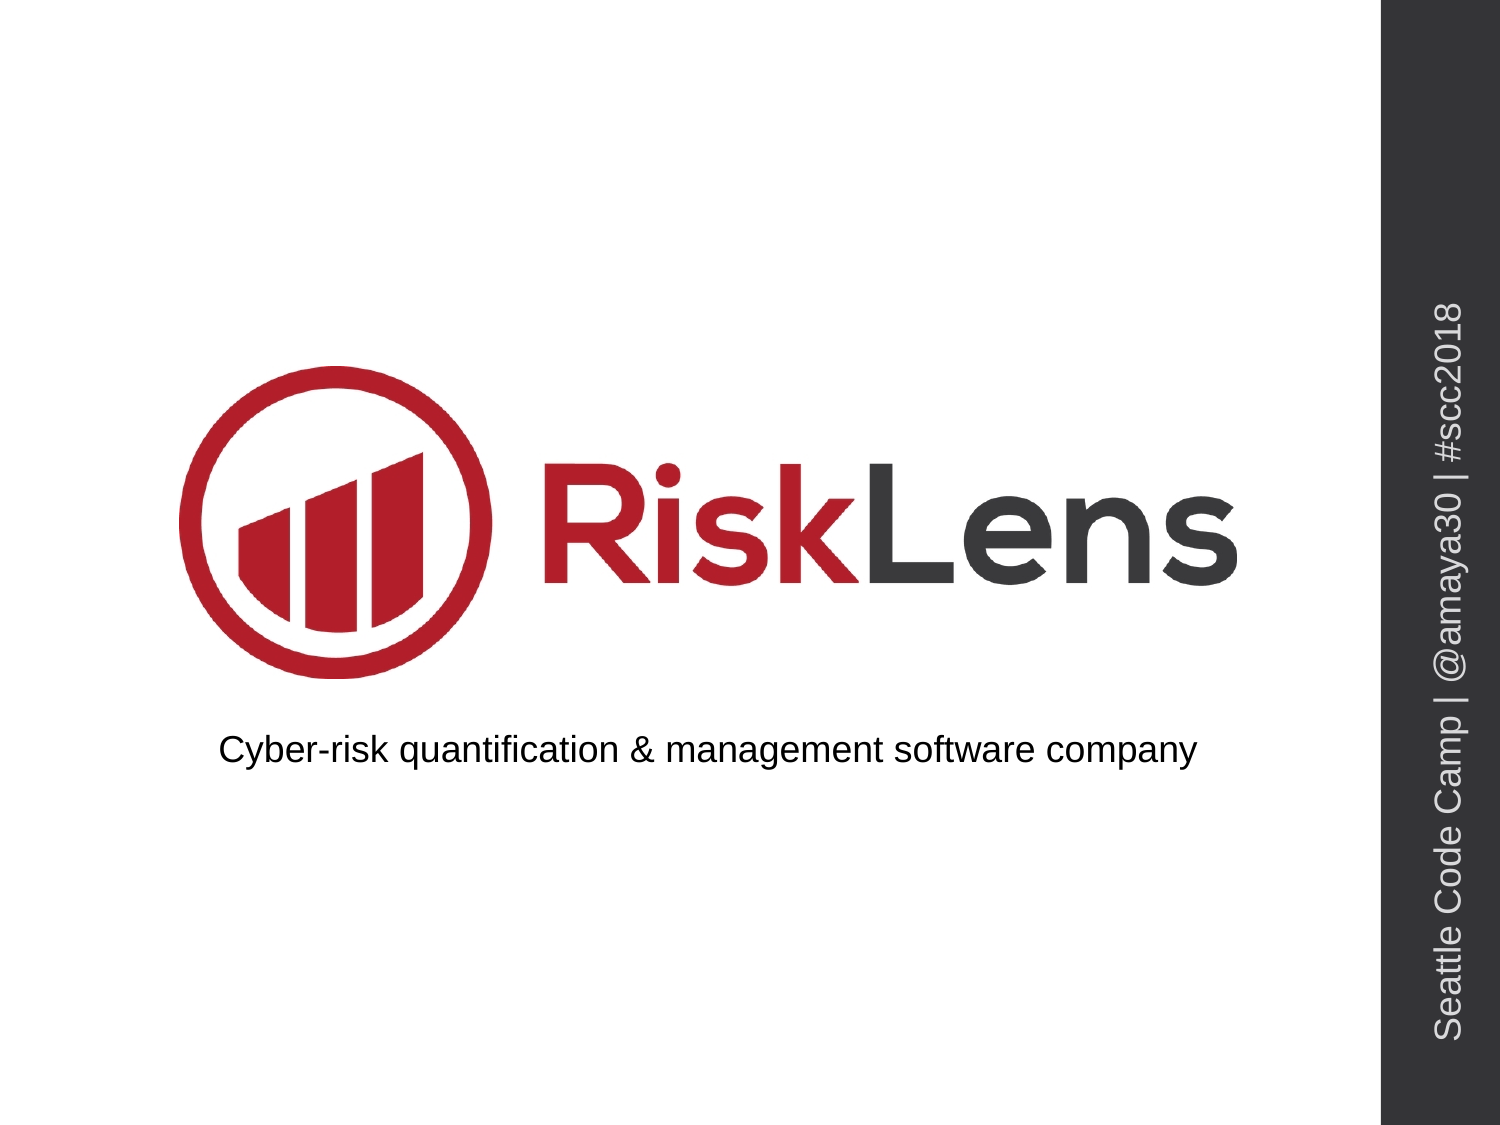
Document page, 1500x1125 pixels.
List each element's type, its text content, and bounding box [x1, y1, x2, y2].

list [179, 366, 1238, 679]
text_box Cyber-risk quantification & management software company [142, 717, 1275, 778]
footer Seattle Code Camp | @amaya30 | #scc2018 [1423, 185, 1469, 1058]
